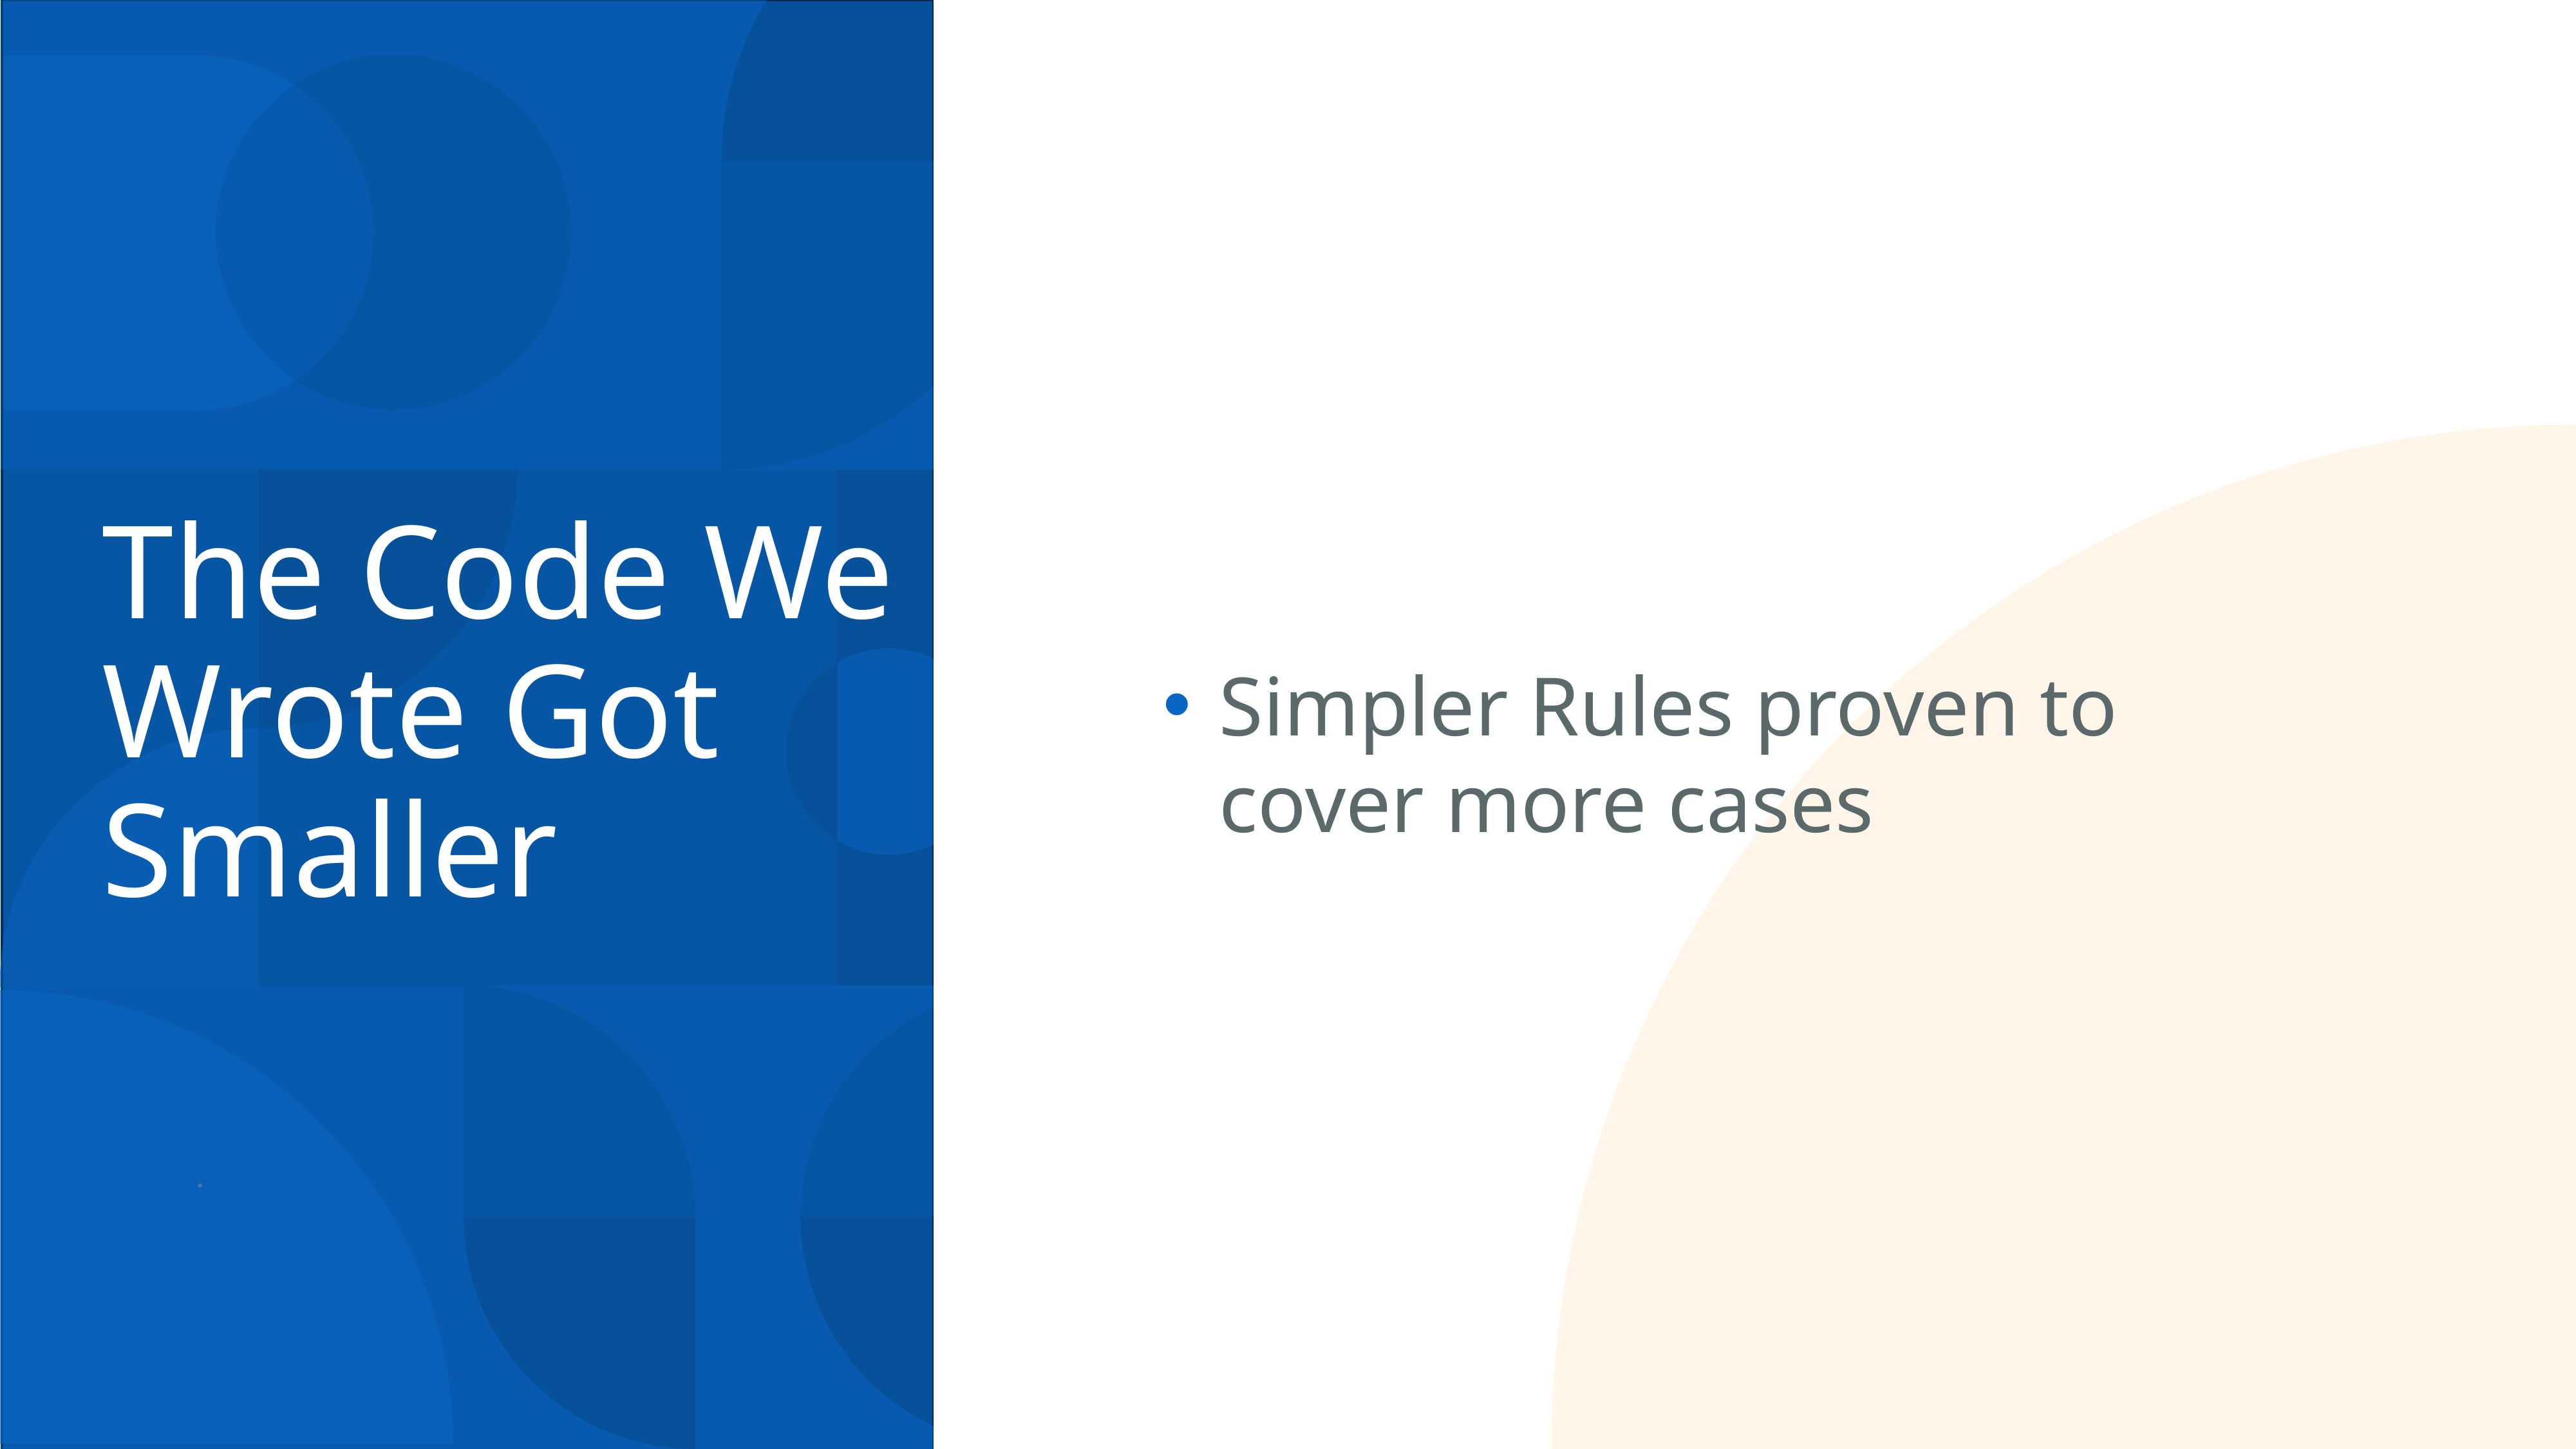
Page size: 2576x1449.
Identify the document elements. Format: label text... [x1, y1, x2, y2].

text_box Simpler Rules proven to cover more cases [1163, 298, 2250, 1205]
title The Code We Wrote Got Smaller [102, 579, 896, 925]
